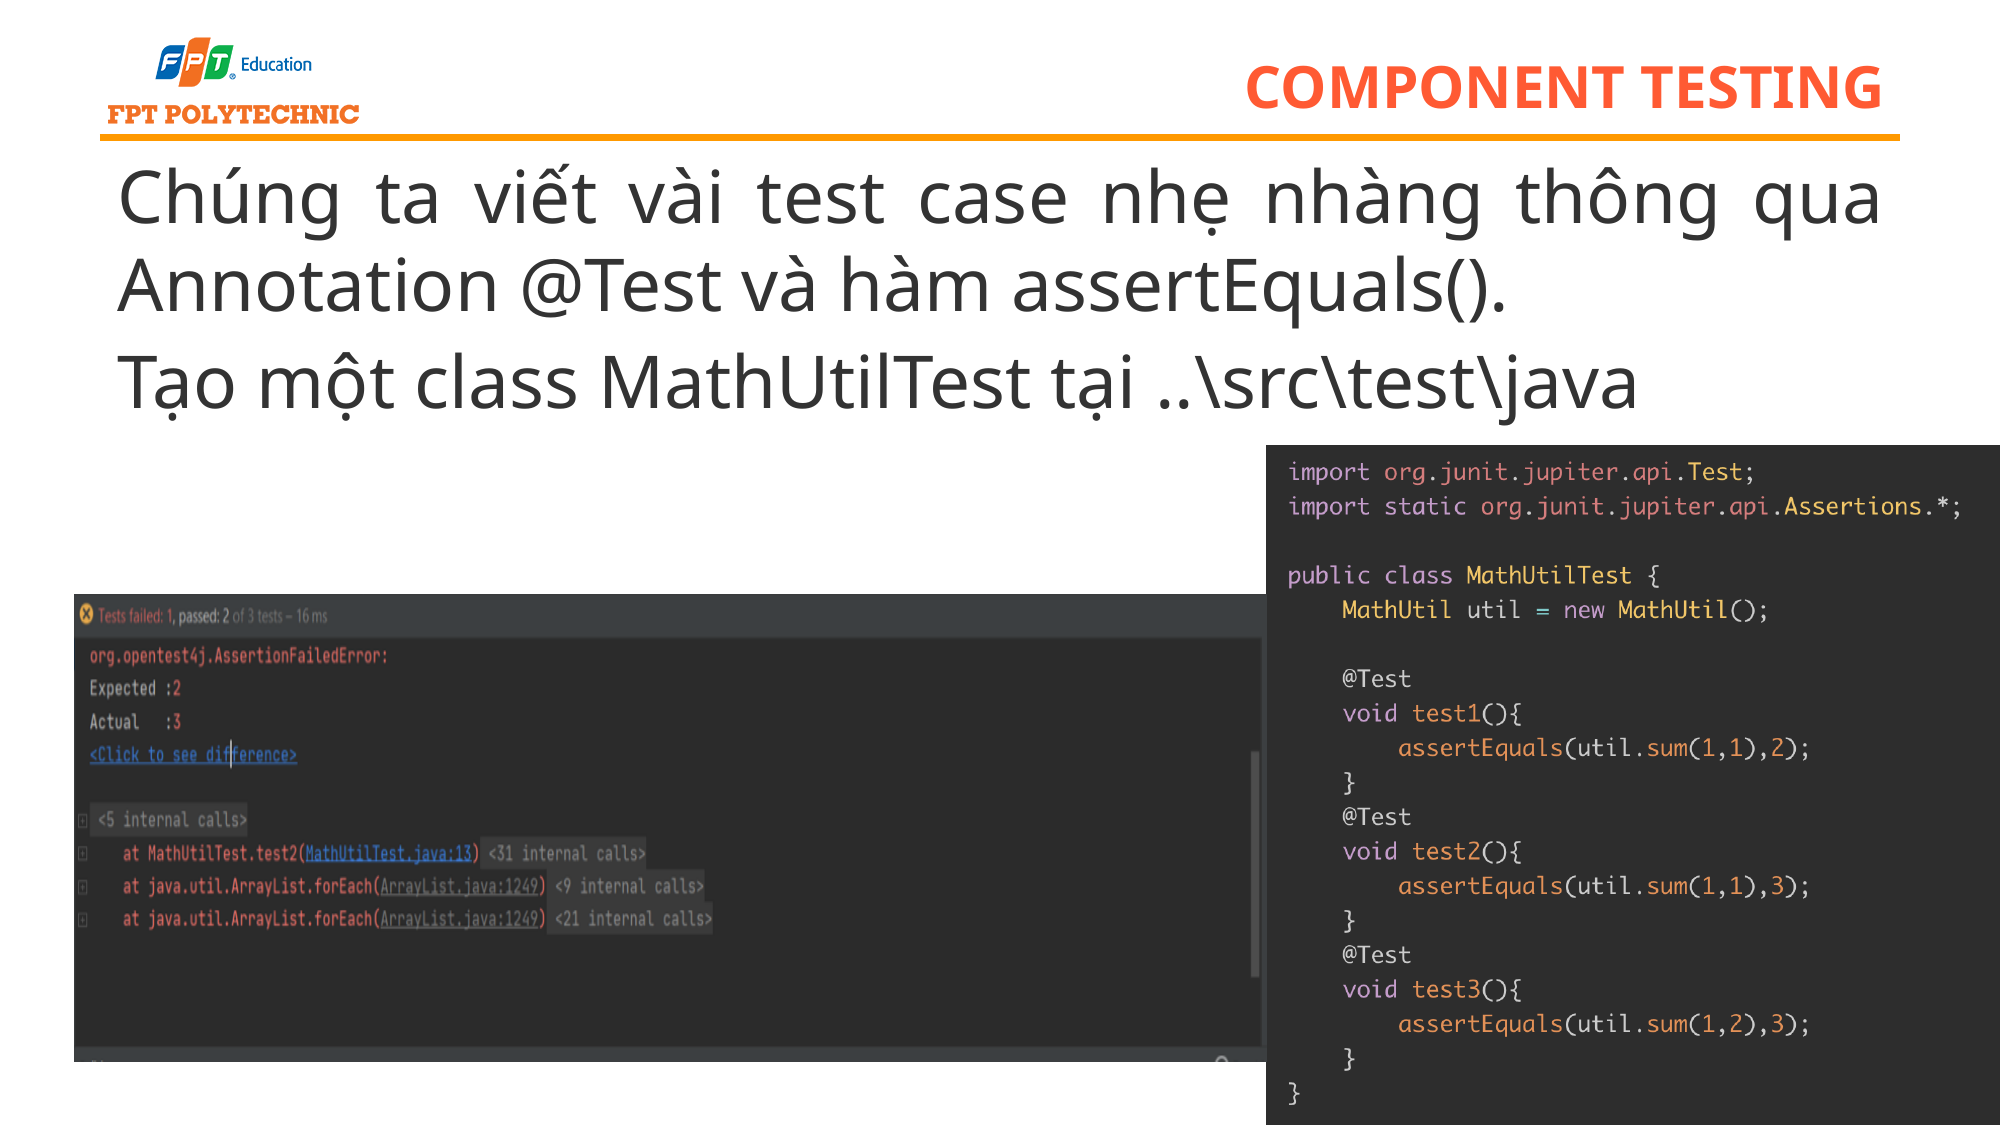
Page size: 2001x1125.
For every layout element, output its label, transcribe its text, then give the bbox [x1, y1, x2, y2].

text_box Chúng ta viết vài test case nhẹ nhàng thông qua Annotation @Test và hàm assertEquals(). [102, 143, 1900, 386]
title component testing [366, 45, 1900, 125]
picture [99, 25, 367, 134]
picture [99, 135, 367, 143]
text_box Tạo một class MathUtilTest tại ..\src\test\java [102, 328, 1889, 435]
picture [73, 445, 2000, 1125]
